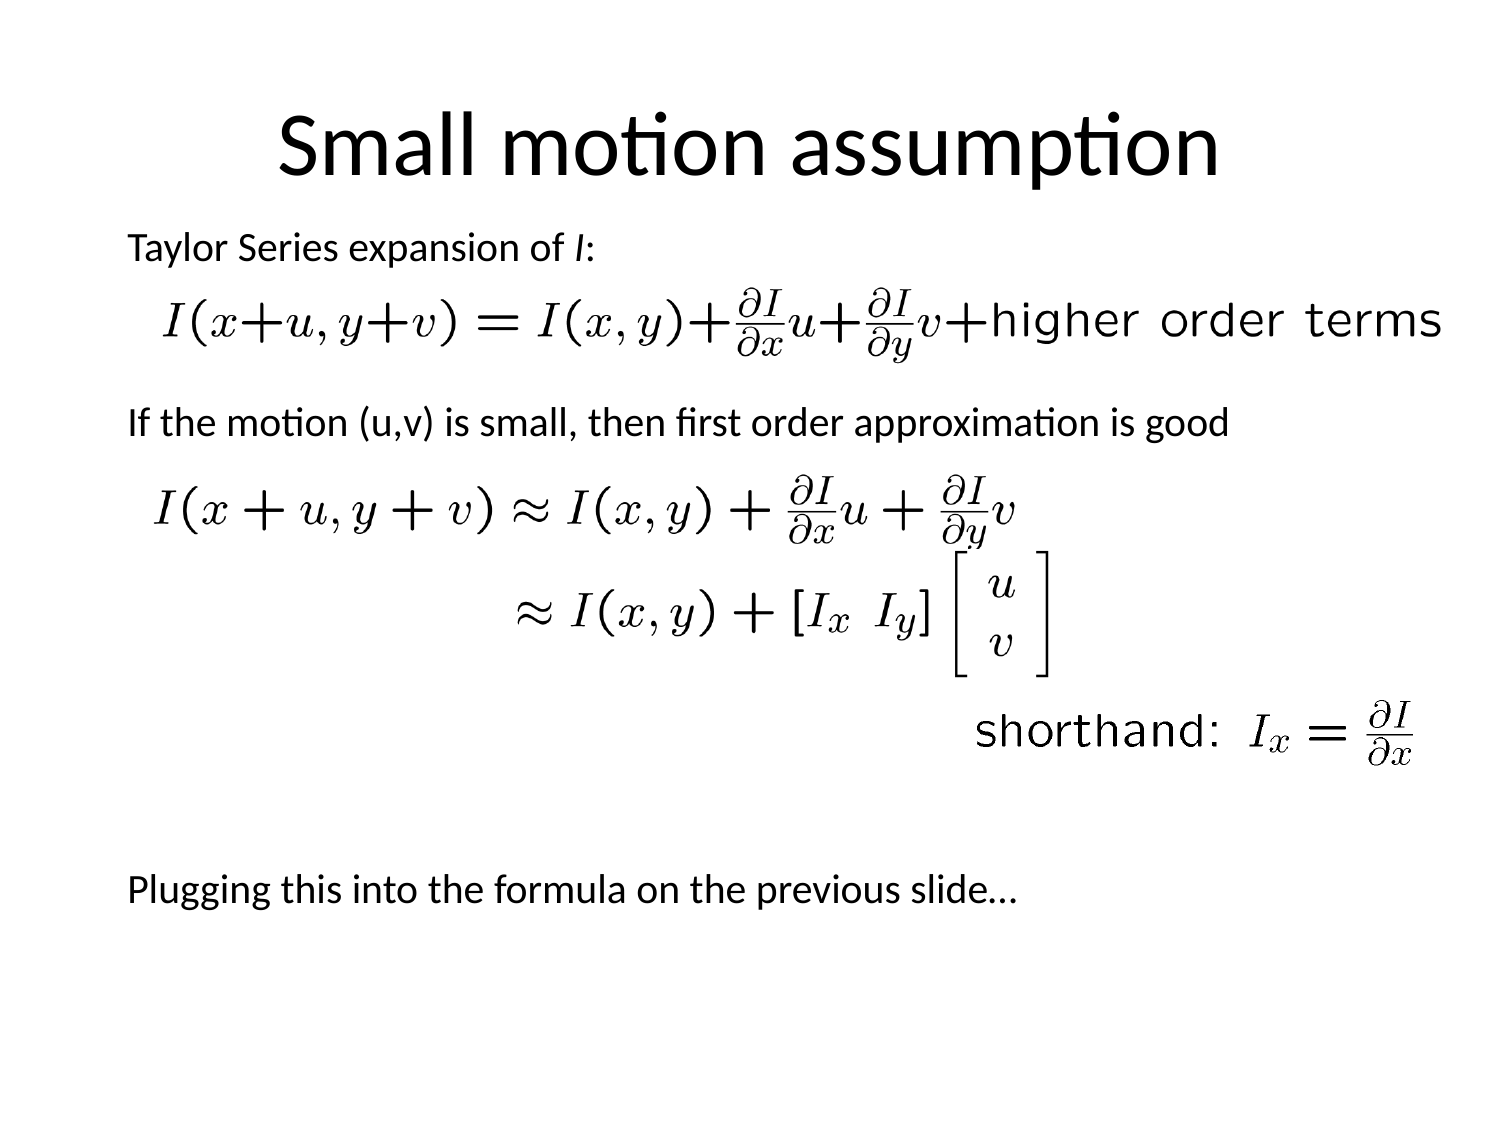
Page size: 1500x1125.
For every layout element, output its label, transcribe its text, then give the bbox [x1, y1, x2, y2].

title Small motion assumption [75, 45, 1425, 233]
picture [162, 287, 1441, 365]
picture [515, 549, 1051, 679]
text_box Taylor Series expansion of I: If the motion (u,v) is small, then first order approximation is good Plugging this into the formula on the previous slide… [112, 212, 1450, 1075]
picture [976, 699, 1413, 767]
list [153, 474, 1017, 553]
